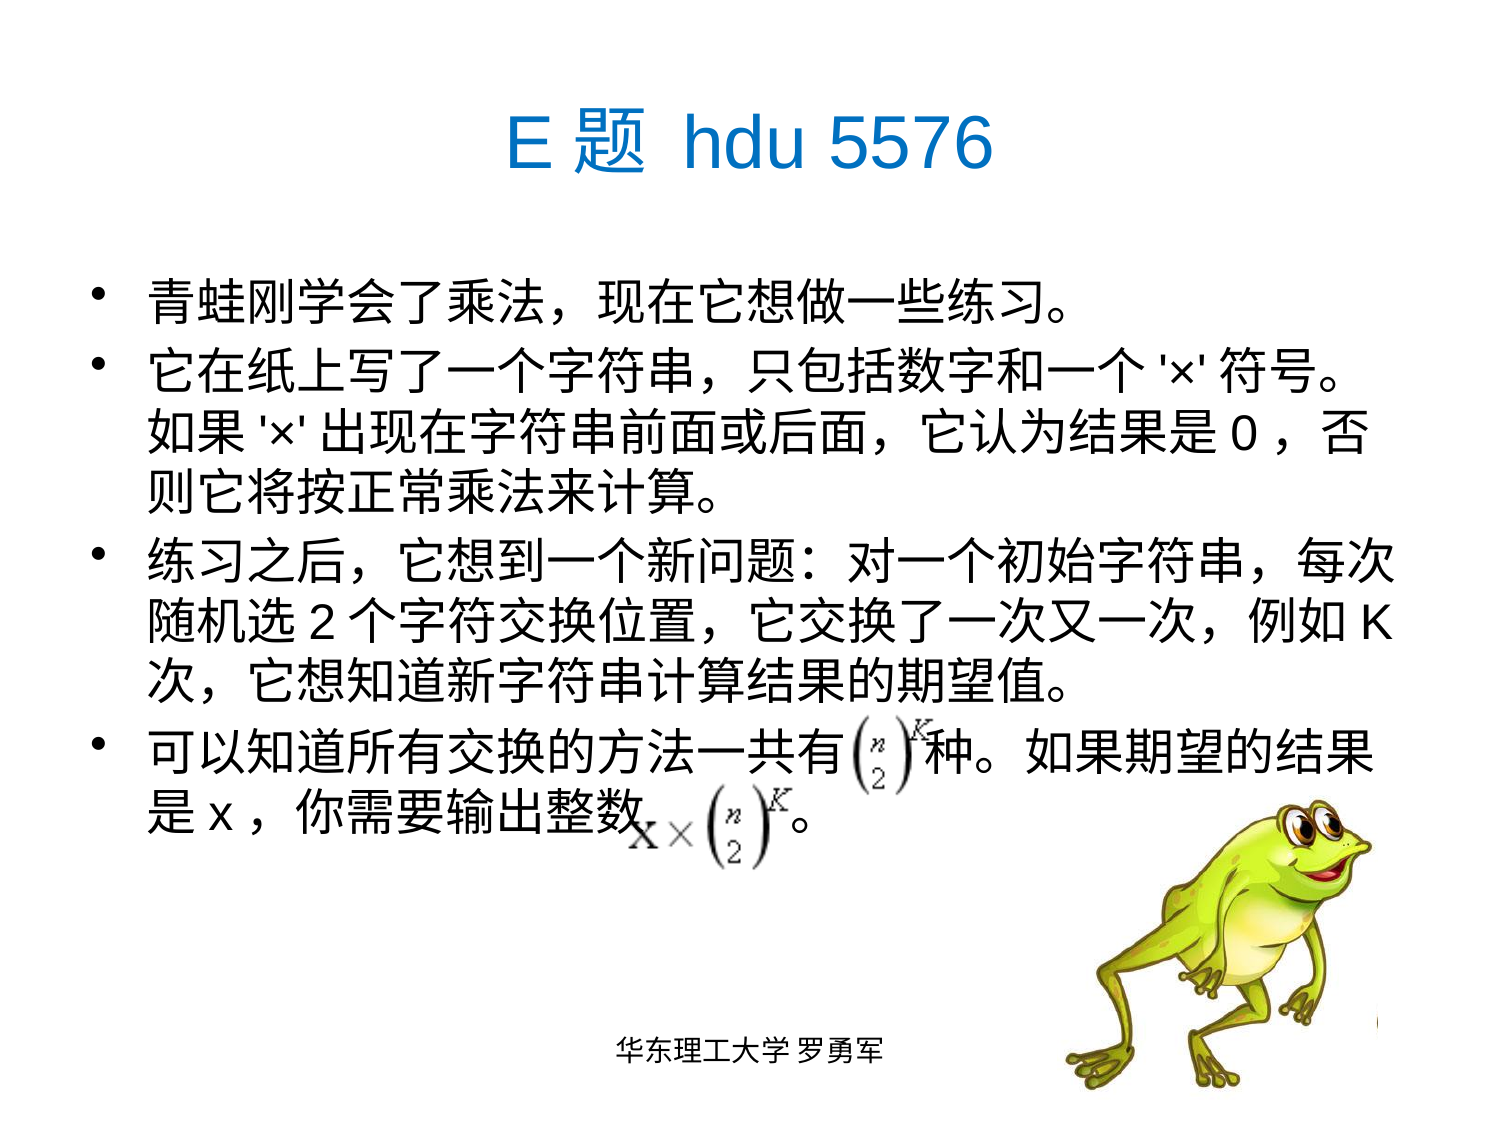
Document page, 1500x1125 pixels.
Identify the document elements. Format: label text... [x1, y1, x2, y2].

picture [1056, 795, 1378, 1100]
picture [844, 703, 945, 799]
picture [619, 772, 804, 875]
list 青蛙刚学会了乘法，现在它想做一些练习。 它在纸上写了一个字符串，只包括数字和一个'×'符号。如果'×'出现在字符串前面或后面，它认为结果是0，否则它将按正常乘法来计算。 练习之后，它想到一个新问题：对一个初始字符串，每次随机选2个字符交换位置，它交换了一次又一次，例如K次，它想知道新字符串计算结果的期望值。 可以知道所有交换的方法一共有 种。如果期望的结果是x，你需要输出整数 。 [75, 262, 1425, 1005]
title E题 hdu 5576 [75, 45, 1425, 233]
footer 华东理工大学 罗勇军 [512, 1024, 988, 1103]
